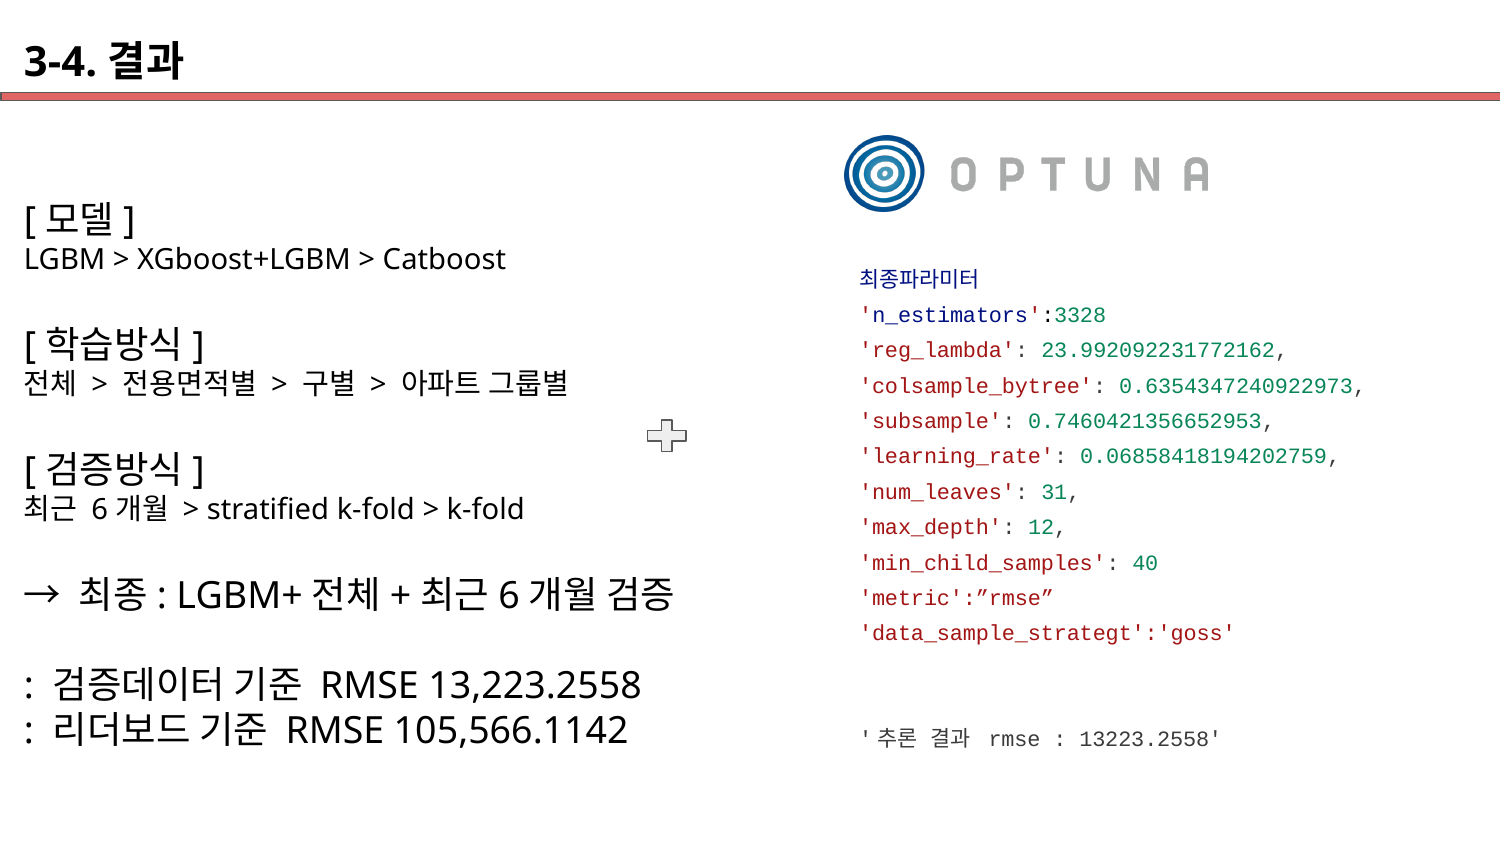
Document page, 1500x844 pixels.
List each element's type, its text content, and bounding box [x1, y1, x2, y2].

title 3-4.결과 [9, 19, 573, 91]
picture [843, 135, 1208, 213]
text_box 최종파라미터 'n_estimators':3328 'reg_lambda': 23.992092231772162, 'colsample_bytree': 0.6354347240922973, 'subsample': 0.7460421356652953, 'learning_rate': 0.06858418194202759, 'num_leaves': 31, 'max_depth': 12, 'min_child_samples': 40 'metric':”rmse” 'data_sample_strategt':'goss' '추론 결과 rmse : 13223.2558' [844, 241, 1500, 679]
text_box [모델] LGBM > XGboost+LGBM > Catboost [학습방식] 전체 > 전용면적별 > 구별 > 아파트 그룹별 [검증방식] 최근 6개월 > stratified k-fold > k-fold → 최종: LGBM+전체+최근6개월 검증 : 검증데이터 기준 RMSE 13,223.2558 : 리더보드 기준 RMSE 105,566.1142 [9, 135, 841, 797]
text_box [647, 419, 686, 452]
text_box [1, 92, 1500, 101]
